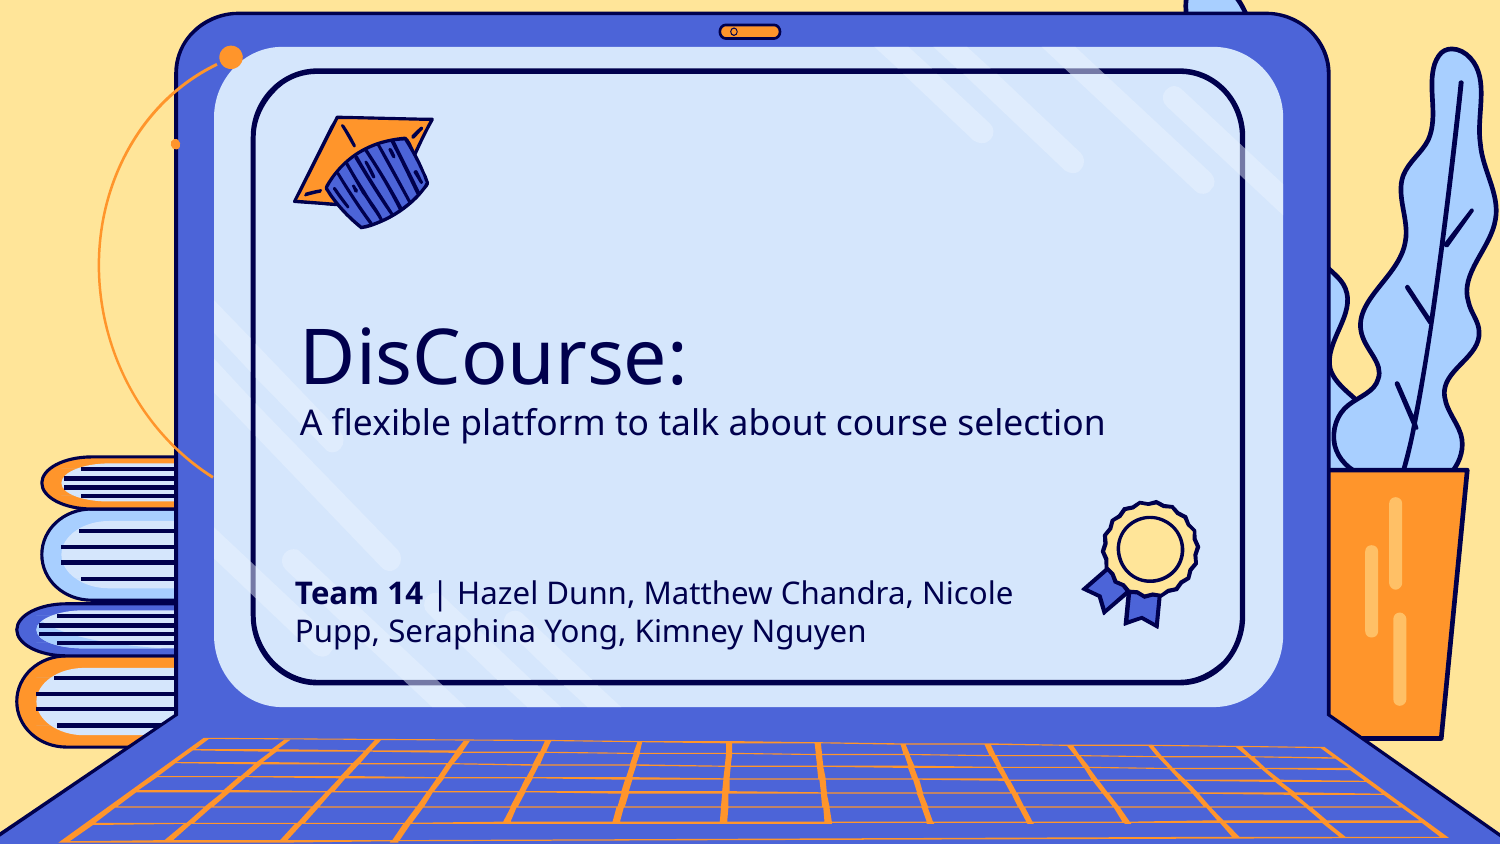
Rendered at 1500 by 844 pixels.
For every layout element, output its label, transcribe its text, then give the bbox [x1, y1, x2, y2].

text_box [1095, 498, 1192, 628]
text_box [292, 115, 435, 230]
title DisCourse: A flexible platform to talk about course selection [284, 292, 1216, 458]
subtitle Team 14 | Hazel Dunn, Matthew Chandra, Nicole Pupp, Seraphina Yong, Kimney Nguyen [280, 558, 1041, 689]
